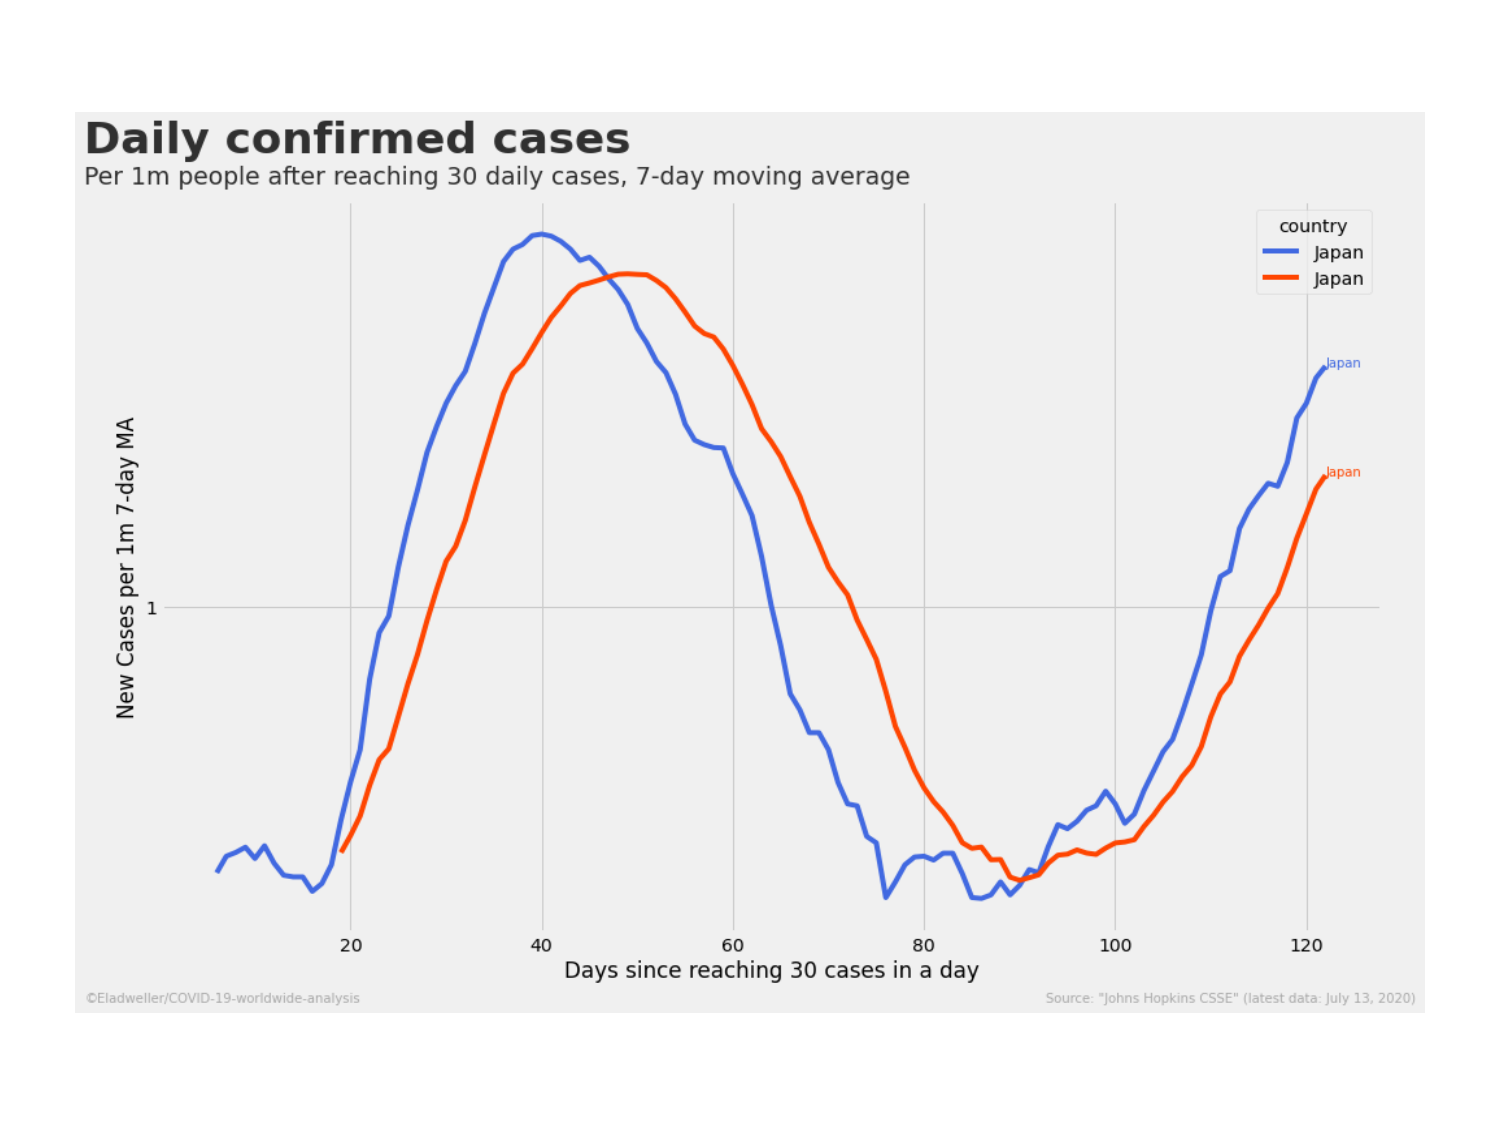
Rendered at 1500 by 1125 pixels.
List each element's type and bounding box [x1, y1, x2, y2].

picture [74, 112, 1426, 1013]
